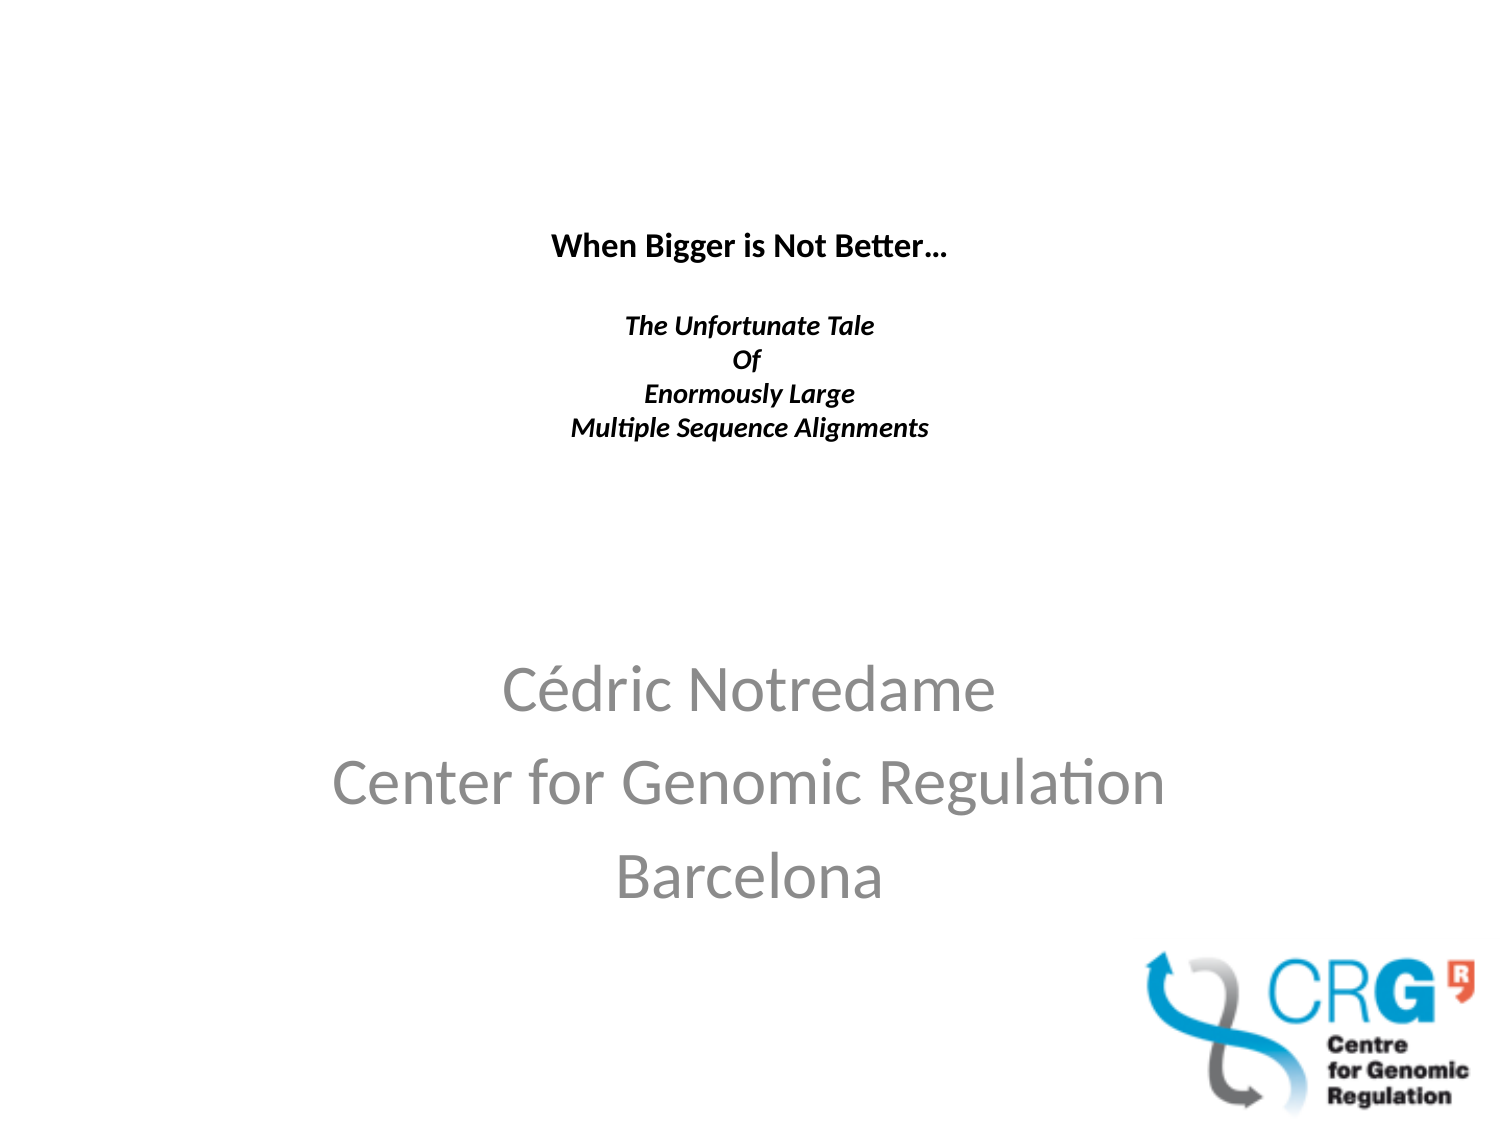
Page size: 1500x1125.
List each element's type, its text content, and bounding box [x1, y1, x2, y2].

title When Bigger is Not Better… The Unfortunate Tale Of Enormously Large Multiple Sequence Alignments [112, 212, 1388, 454]
subtitle Cédric Notredame Center for Genomic Regulation Barcelona [225, 637, 1275, 925]
picture [1133, 937, 1500, 1125]
